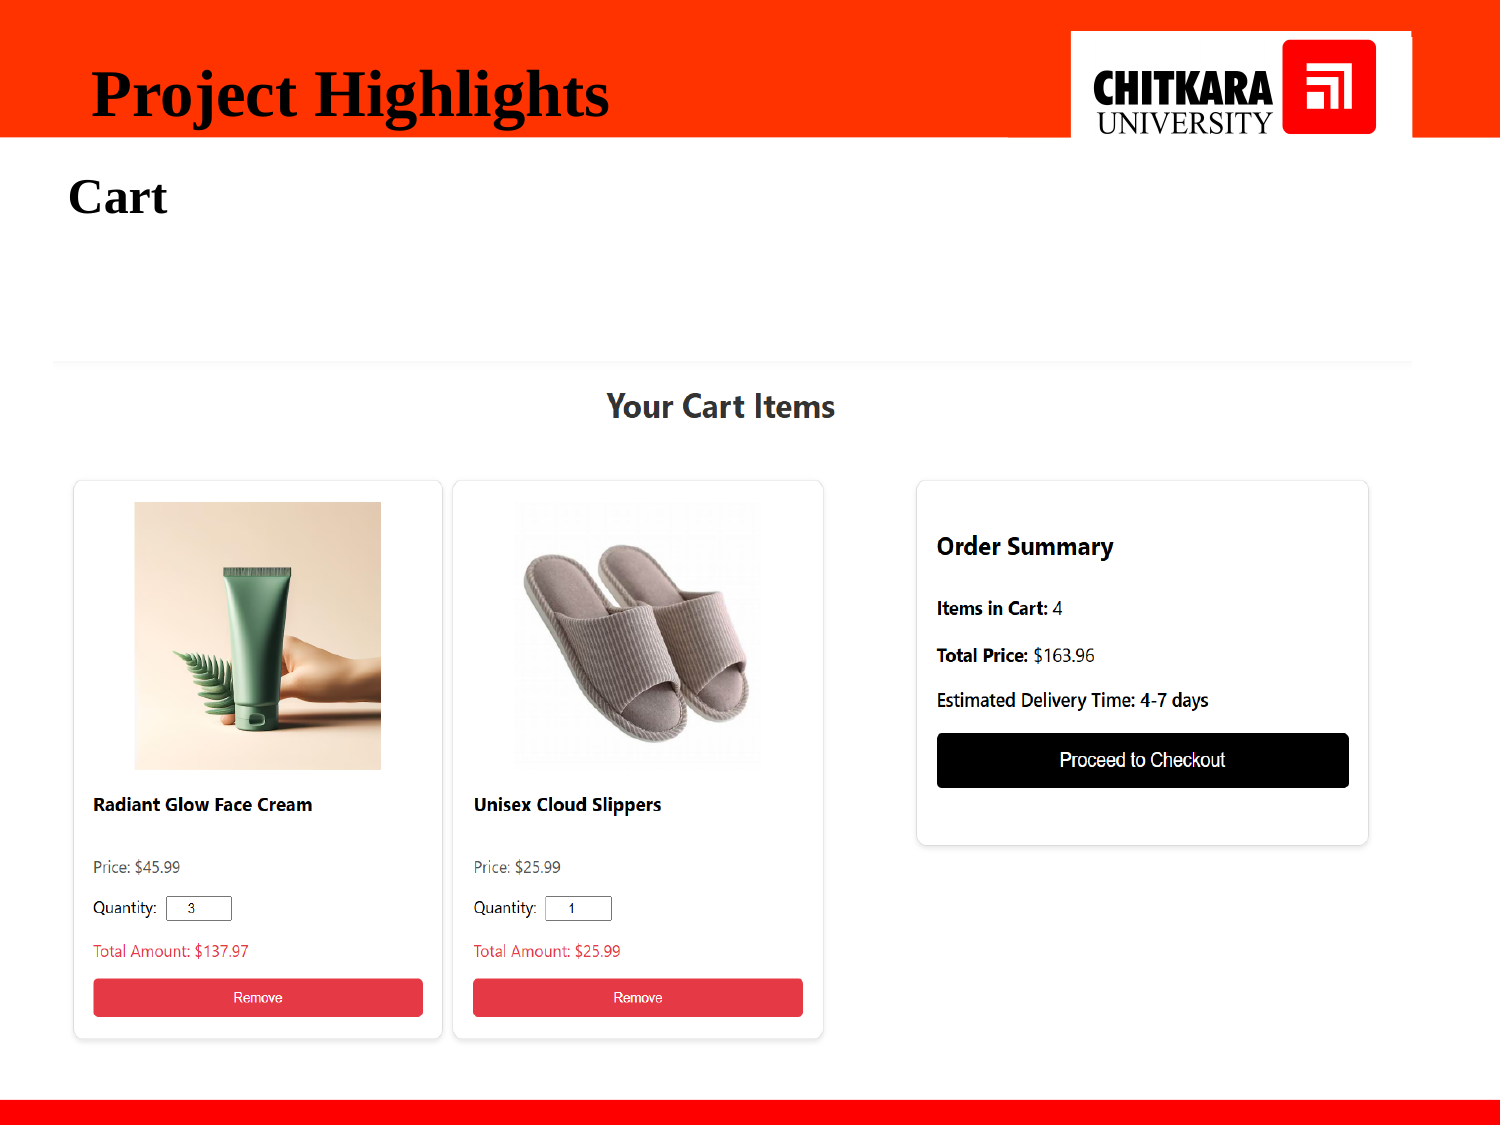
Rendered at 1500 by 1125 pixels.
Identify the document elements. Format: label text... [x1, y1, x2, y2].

picture [1074, 37, 1391, 138]
picture [52, 361, 1412, 1050]
text_box Cart [53, 155, 1282, 231]
text_box Project Highlights [76, 42, 963, 138]
